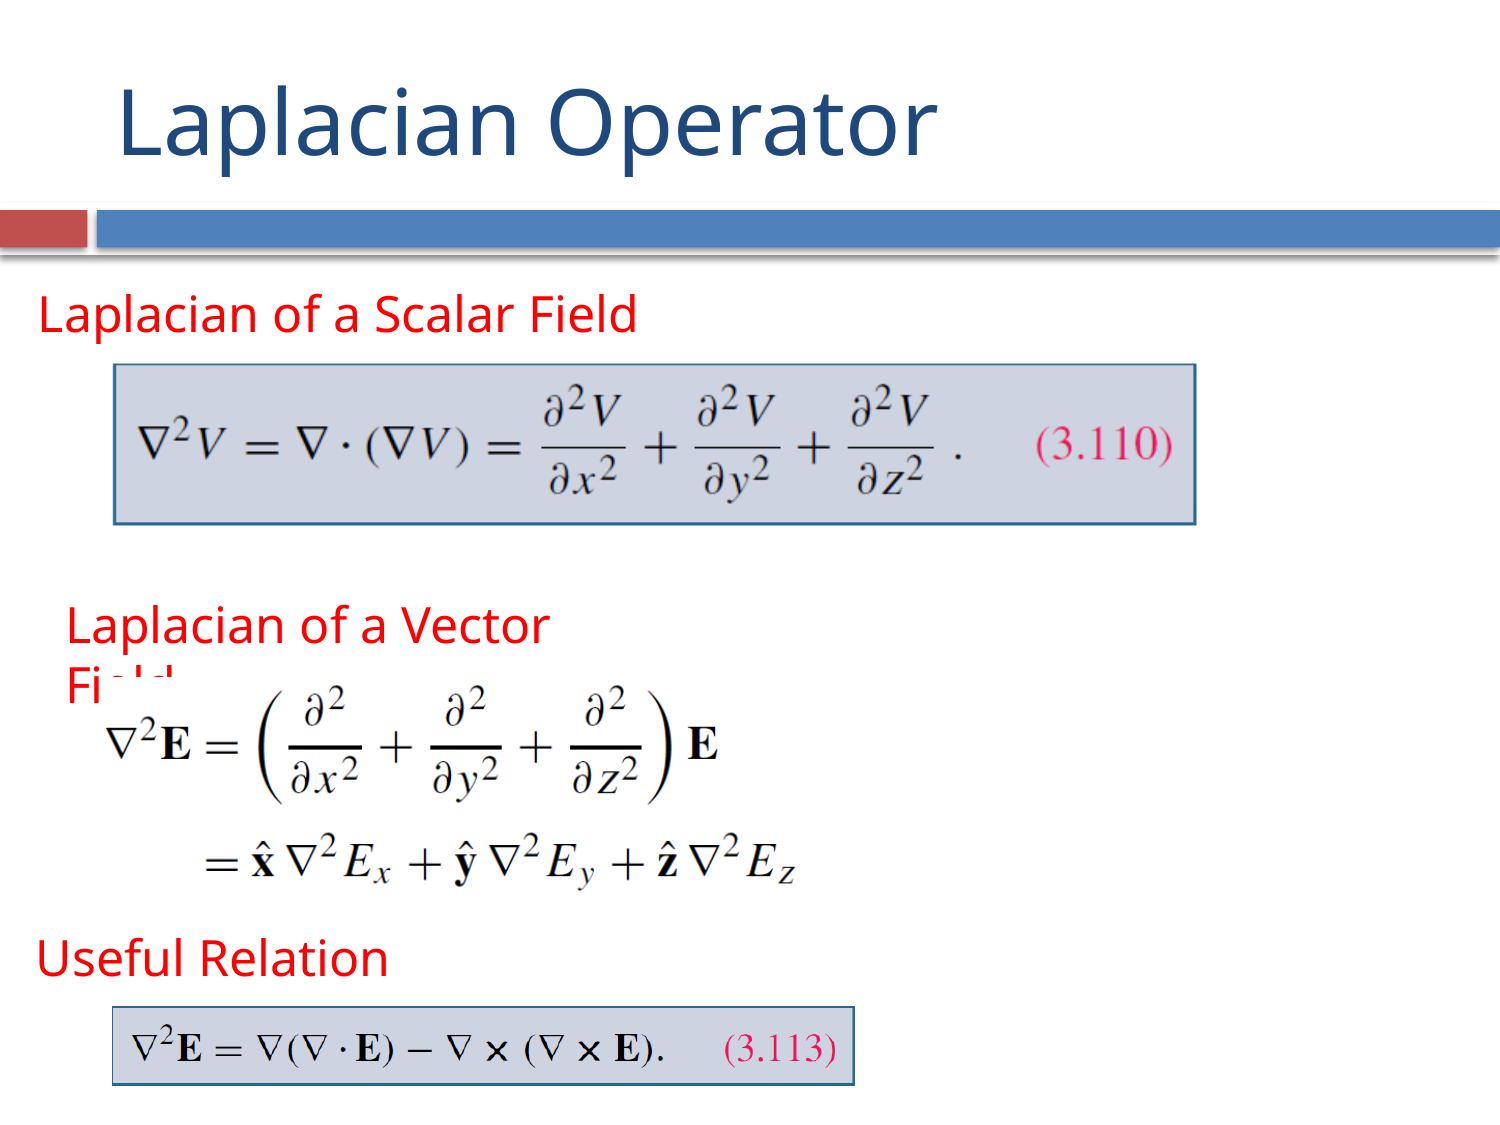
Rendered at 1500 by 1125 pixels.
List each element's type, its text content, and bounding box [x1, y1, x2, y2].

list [107, 355, 1204, 532]
text_box Laplacian of a Vector Field [50, 586, 628, 766]
title Laplacian Operator [100, 37, 1438, 200]
text_box Useful Relation [20, 919, 406, 994]
text_box Laplacian of a Scalar Field [23, 274, 655, 350]
picture [107, 1002, 858, 1088]
picture [100, 677, 801, 900]
